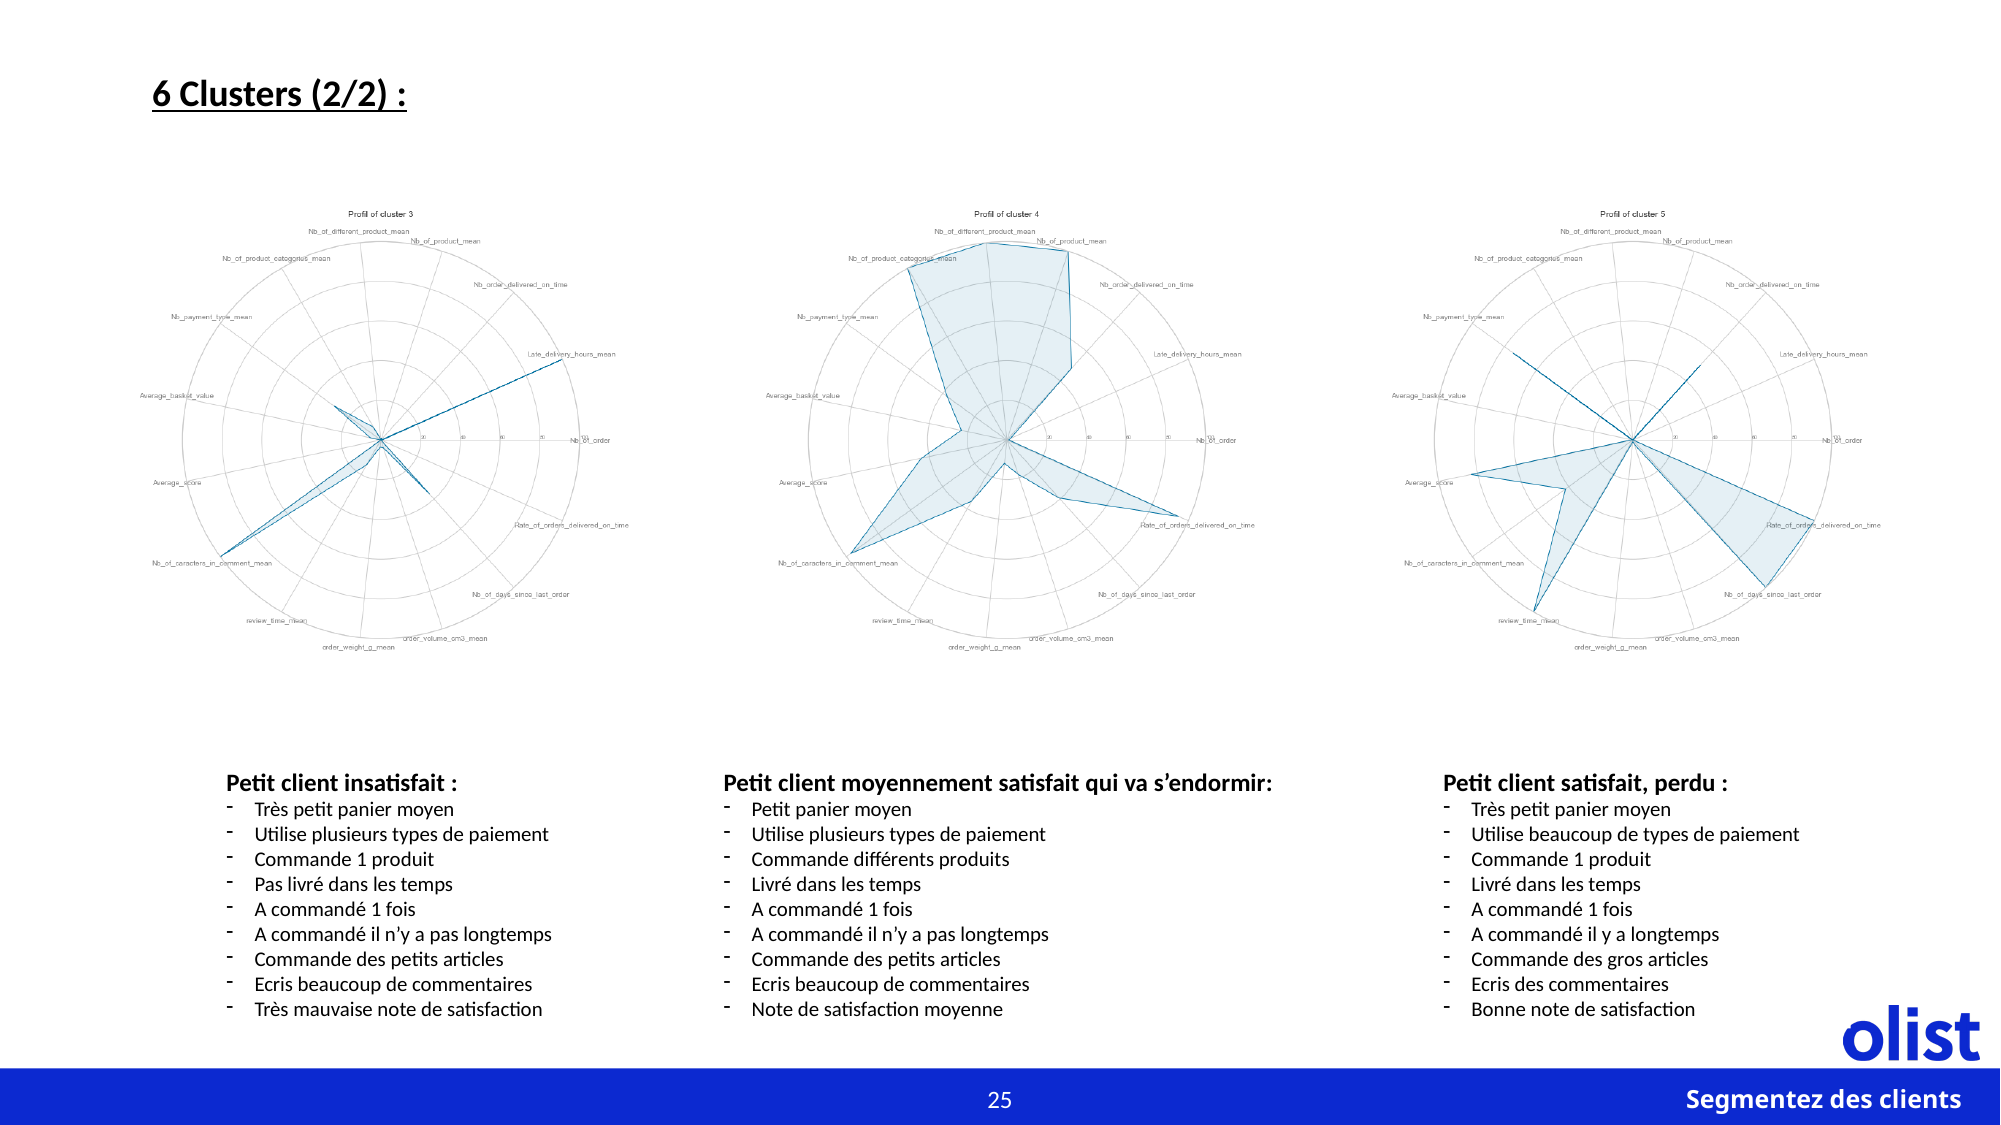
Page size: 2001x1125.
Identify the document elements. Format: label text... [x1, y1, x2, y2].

picture [111, 178, 637, 704]
text_box Petit client moyennement satisfait qui va s’endormir: Petit panier moyen Utilise plusieurs types de paiement Commande différents produits Livré dans les temps A commandé 1 fois A commandé il n’y a pas longtemps Commande des petits articles Ecris beaucoup de commentaires Note de satisfaction moyenne [708, 758, 1292, 1029]
text_box Petit client satisfait, perdu : Très petit panier moyen Utilise beaucoup de types de paiement Commande 1 produit Livré dans les temps A commandé 1 fois A commandé il y a longtemps Commande des gros articles Ecris des commentaires Bonne note de satisfaction [1428, 758, 1851, 1029]
picture [1363, 178, 1889, 704]
text_box 6 Clusters (2/2) : [137, 62, 1225, 122]
text_box Petit client insatisfait : Très petit panier moyen Utilise plusieurs types de paiement Commande 1 produit Pas livré dans les temps A commandé 1 fois A commandé il n’y a pas longtemps Commande des petits articles Ecris beaucoup de commentaires Très mauvaise note de satisfaction [211, 758, 568, 1029]
picture [1843, 1005, 1980, 1061]
picture [737, 178, 1263, 704]
slide_number 25 [774, 1068, 1225, 1125]
